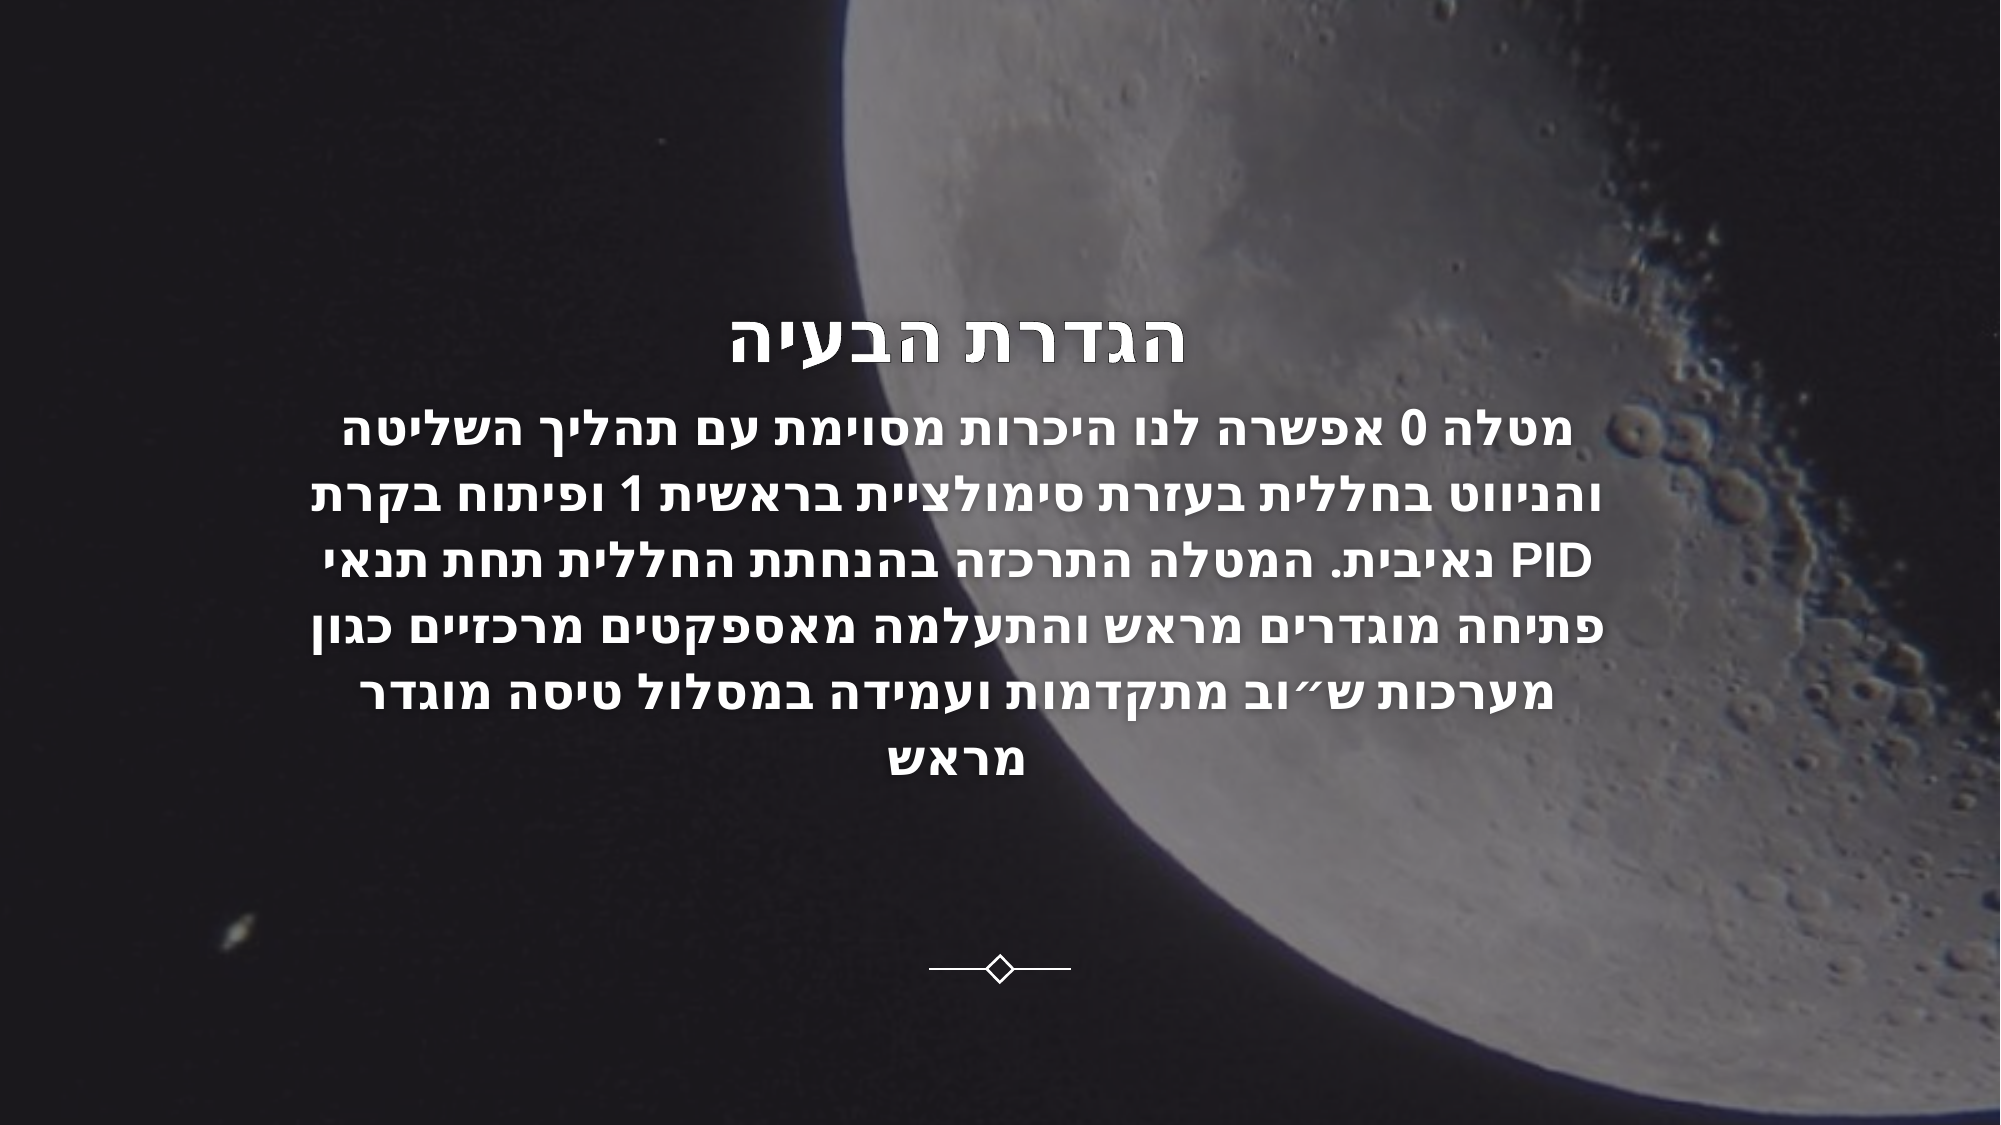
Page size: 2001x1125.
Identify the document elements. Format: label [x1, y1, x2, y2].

text_box [928, 959, 1072, 979]
picture [0, 0, 2000, 1125]
